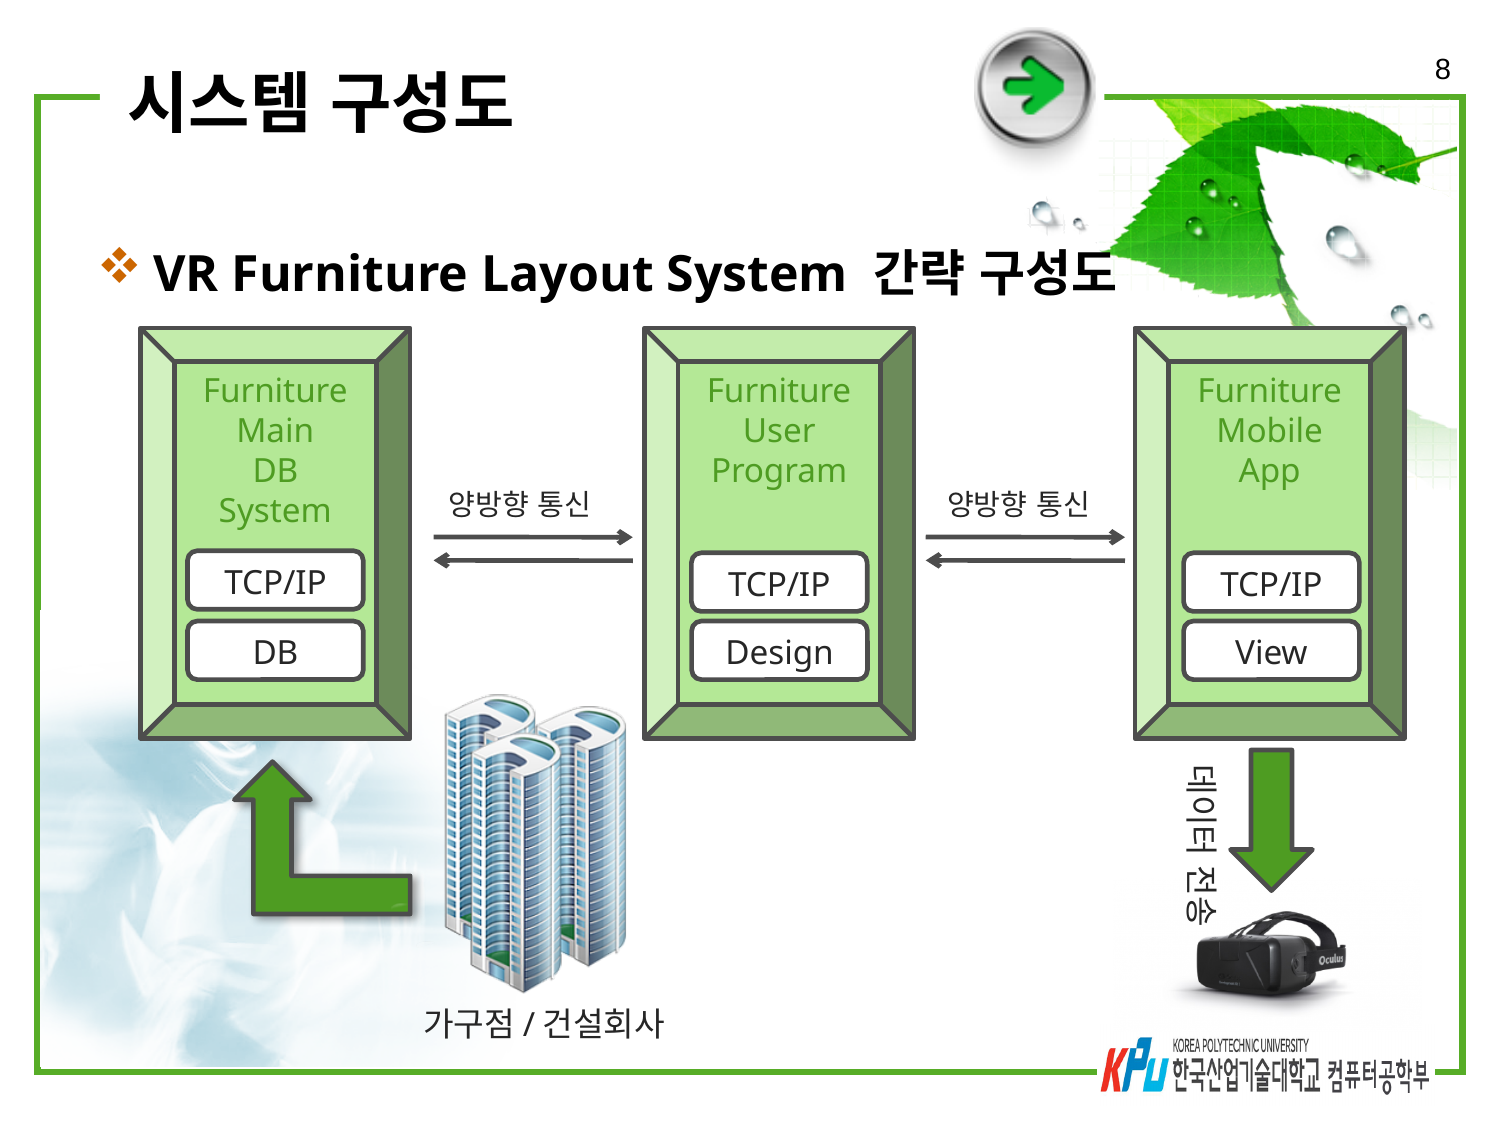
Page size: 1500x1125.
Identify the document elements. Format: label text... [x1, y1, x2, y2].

text_box [1231, 750, 1313, 877]
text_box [433, 536, 633, 561]
text_box 양방향 통신 [932, 478, 1120, 529]
slide_number 8 [1116, 42, 1467, 83]
text_box 가구점/건설회사 [408, 996, 702, 1051]
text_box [925, 536, 1126, 561]
picture [1097, 878, 1435, 1106]
text_box [234, 761, 376, 914]
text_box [140, 327, 411, 739]
title 시스템 구성도 [112, 54, 875, 147]
picture [381, 691, 687, 997]
list VR Furniture Layout System 간략 구성도 [82, 234, 1432, 1009]
picture [40, 610, 554, 1067]
text_box 양방향 통신 [433, 478, 622, 529]
text_box 데이터 전송 [1159, 750, 1231, 877]
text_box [644, 327, 915, 739]
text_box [1134, 327, 1405, 739]
picture [974, 27, 1457, 518]
